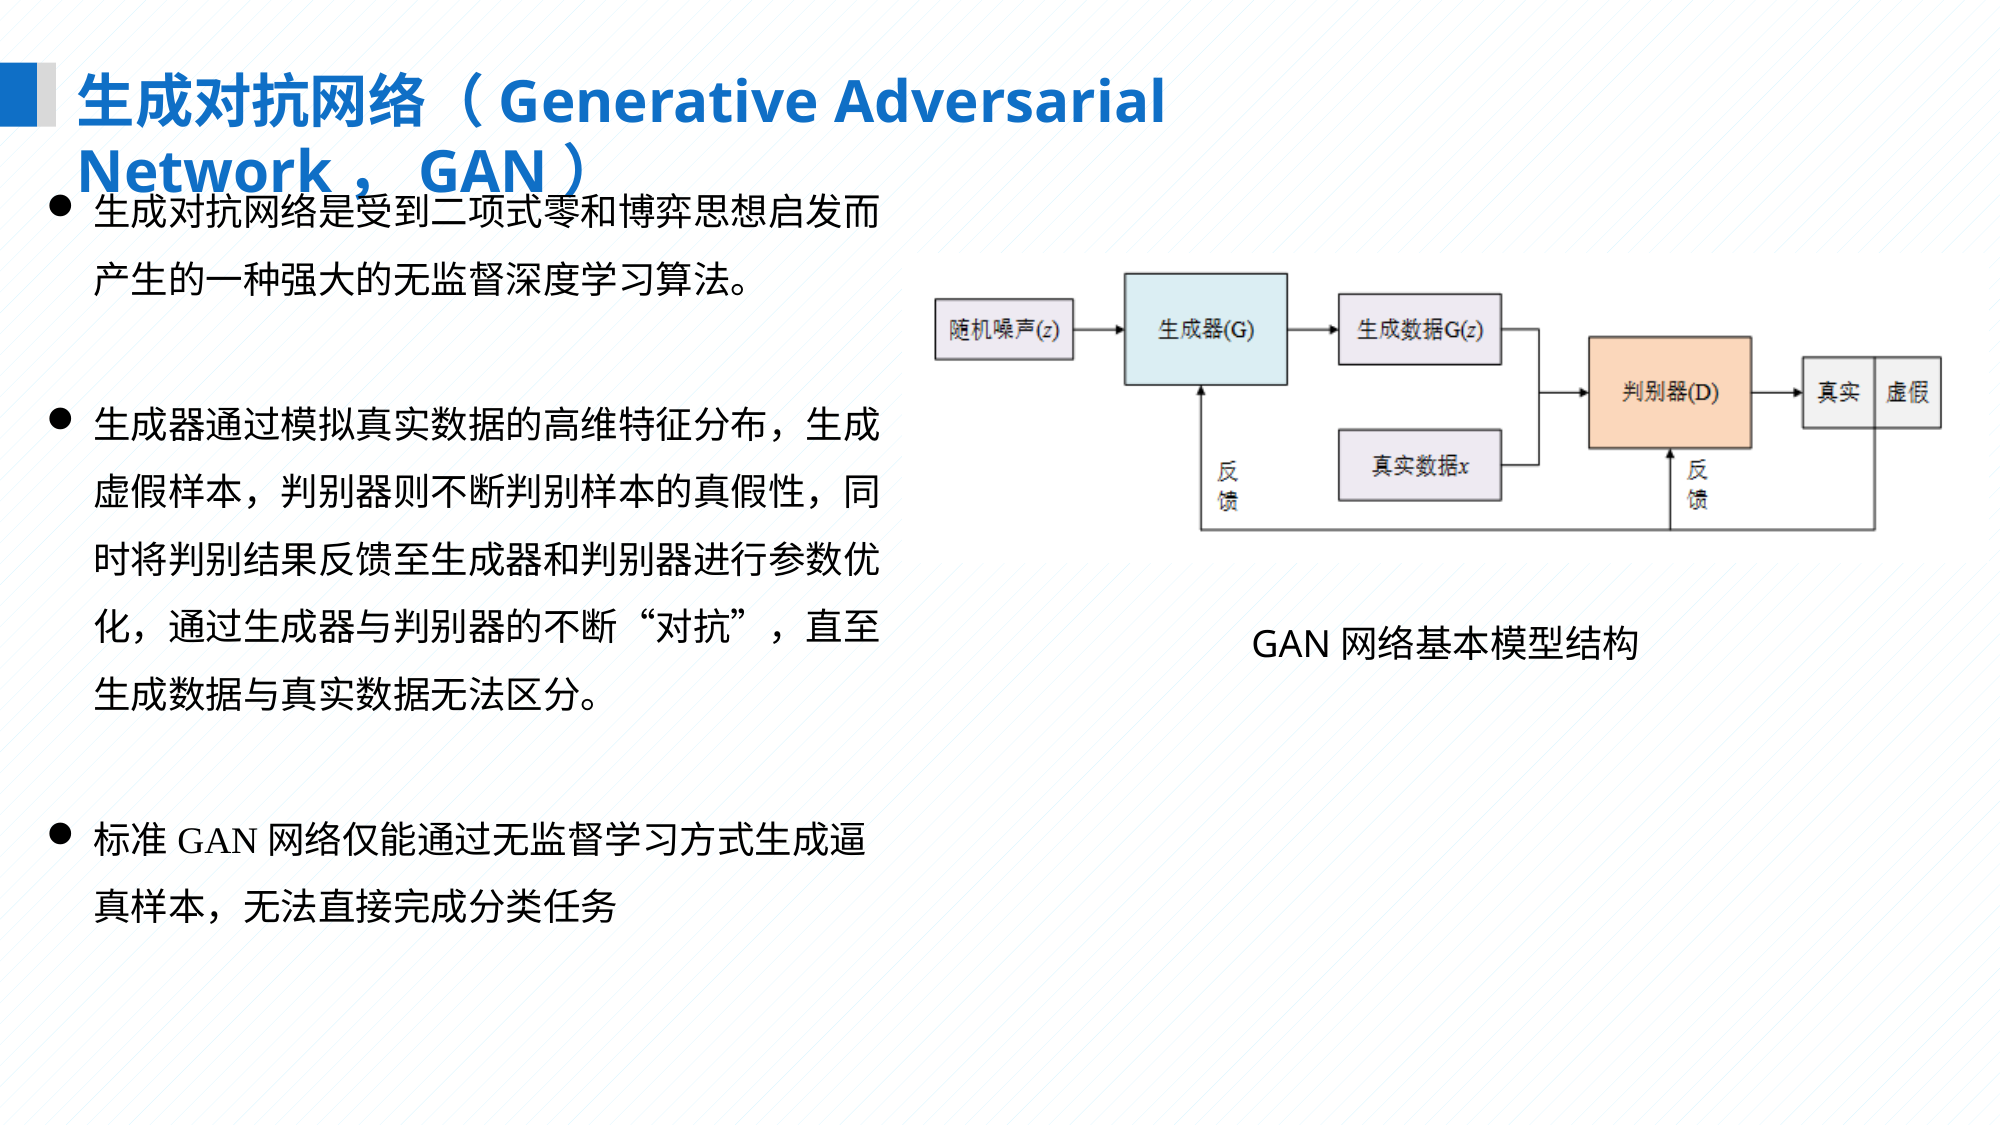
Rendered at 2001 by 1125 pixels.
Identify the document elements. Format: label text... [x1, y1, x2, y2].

text_box 生成对抗网络（Generative Adversarial Network，GAN） [62, 56, 1693, 212]
text_box 生成对抗网络是受到二项式零和博弈思想启发而产生的一种强大的无监督深度学习算法。 生成器通过模拟真实数据的高维特征分布，生成虚假样本，判别器则不断判别样本的真假性，同时将判别结果反馈至生成器和判别器进行参数优化，通过生成器与判别器的不断“对抗”，直至生成数据与真实数据无法区分。 标准GAN网络仅能通过无监督学习方式生成逼真样本，无法直接完成分类任务 [46, 165, 903, 929]
picture [902, 253, 1989, 563]
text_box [0, 62, 56, 127]
text_box GAN网络基本模型结构 [1017, 597, 1874, 665]
